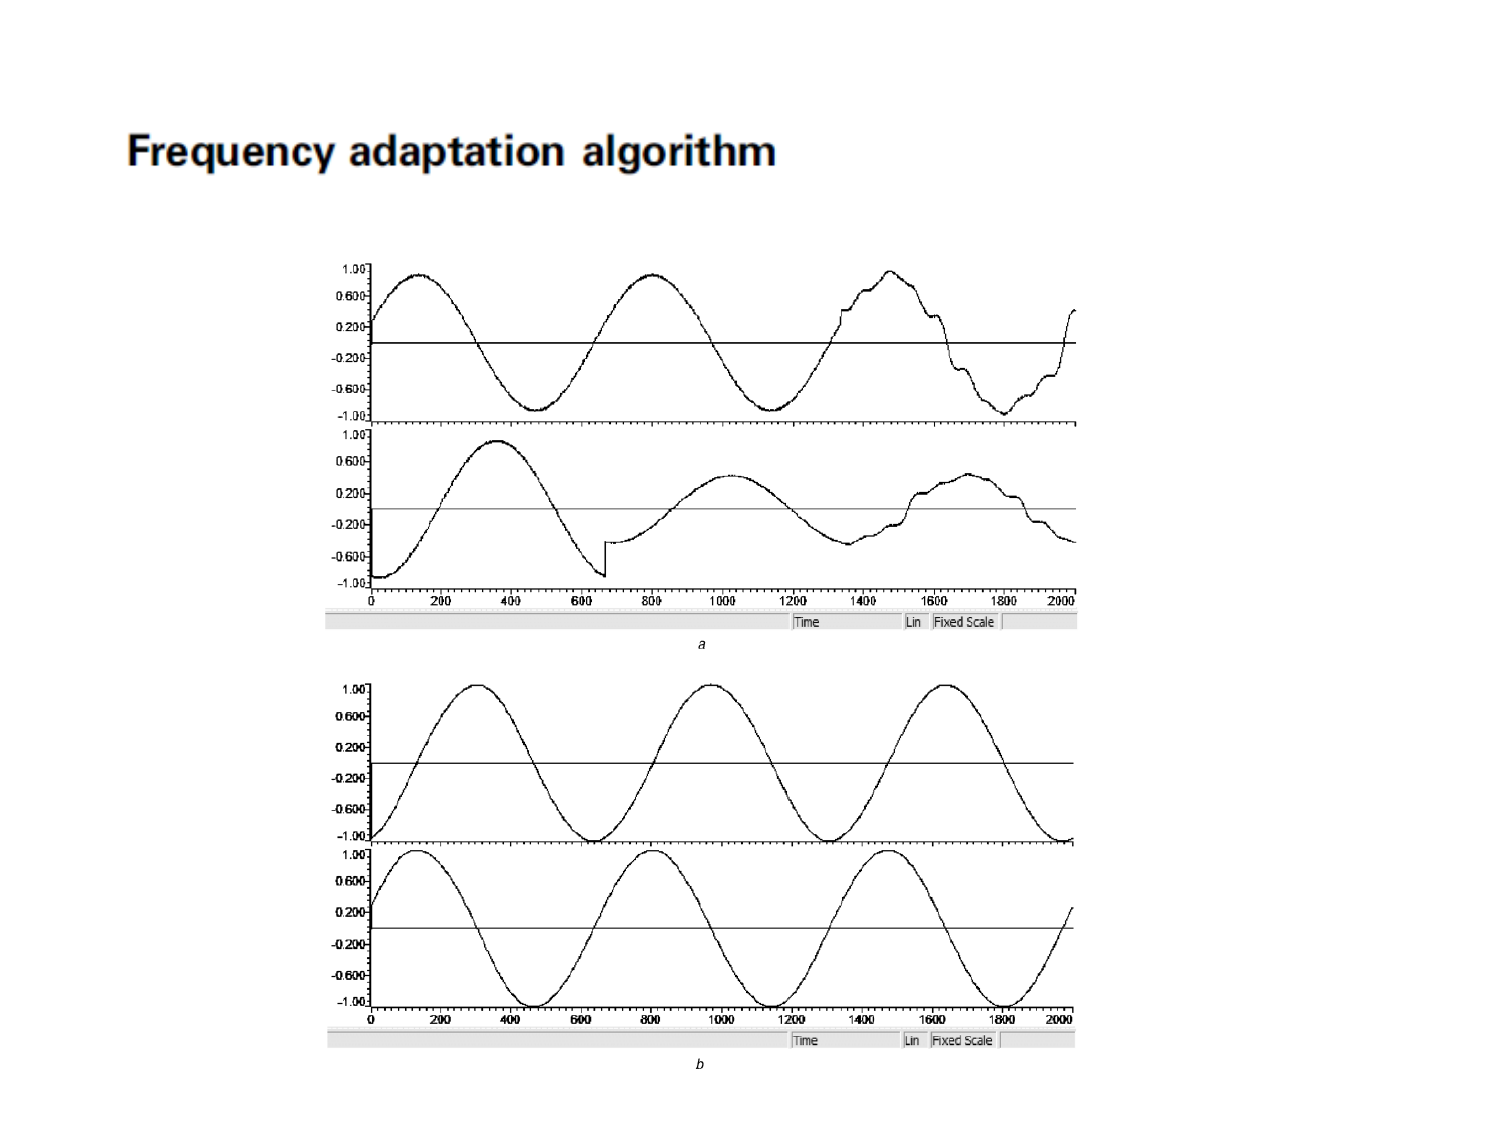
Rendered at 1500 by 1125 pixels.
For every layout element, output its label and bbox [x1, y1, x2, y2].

picture [100, 89, 1166, 1070]
